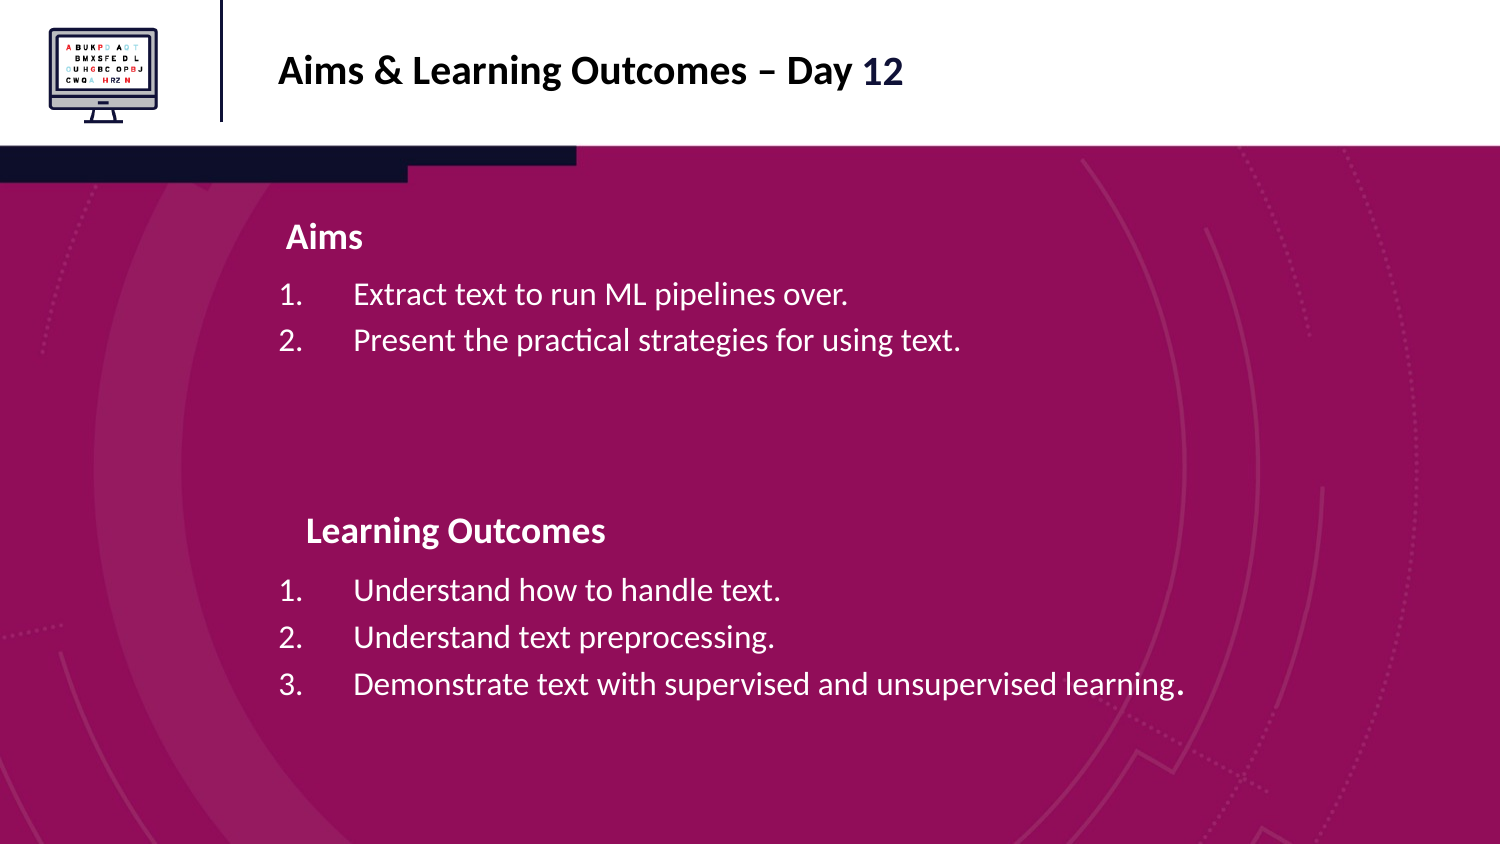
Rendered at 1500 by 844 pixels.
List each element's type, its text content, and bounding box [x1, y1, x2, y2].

list Understand how to handle text. Understand text preprocessing. Demonstrate text with supervised and unsupervised learning. [263, 561, 1404, 808]
list 12 [846, 36, 1149, 124]
list Extract text to run ML pipelines over. Present the practical strategies for using text. [263, 264, 1404, 449]
picture [0, 0, 1500, 844]
